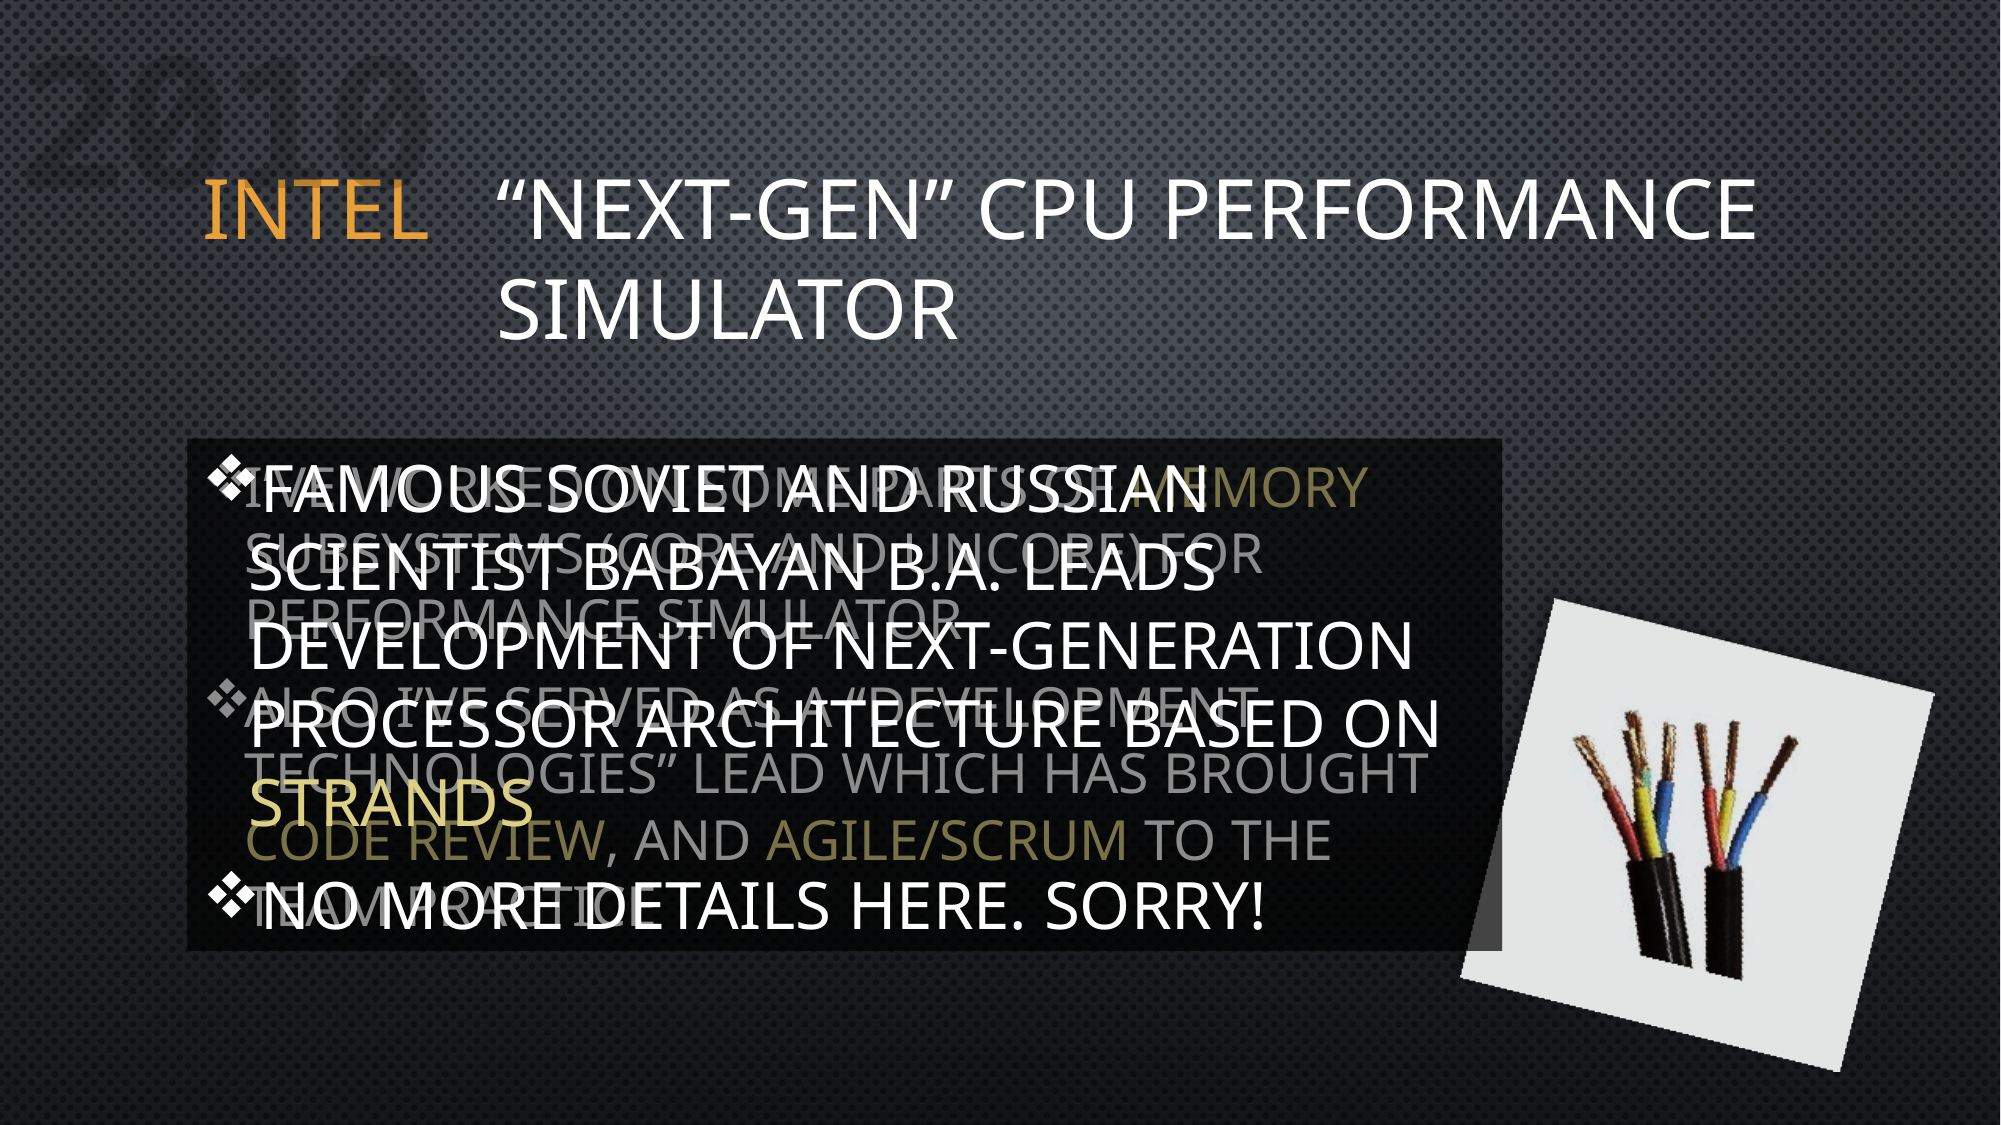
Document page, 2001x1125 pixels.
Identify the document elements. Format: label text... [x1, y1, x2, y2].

picture [1460, 598, 1935, 1072]
title Intel “NEXT-GEN” CPU performance simulator [187, 99, 1813, 413]
list Famous Soviet and Russian scientist Babayan B.A. leads development of next-generation processor architecture based on strands No more details here. Sorry! [187, 438, 1503, 951]
text_box 2010 [2, 0, 525, 233]
